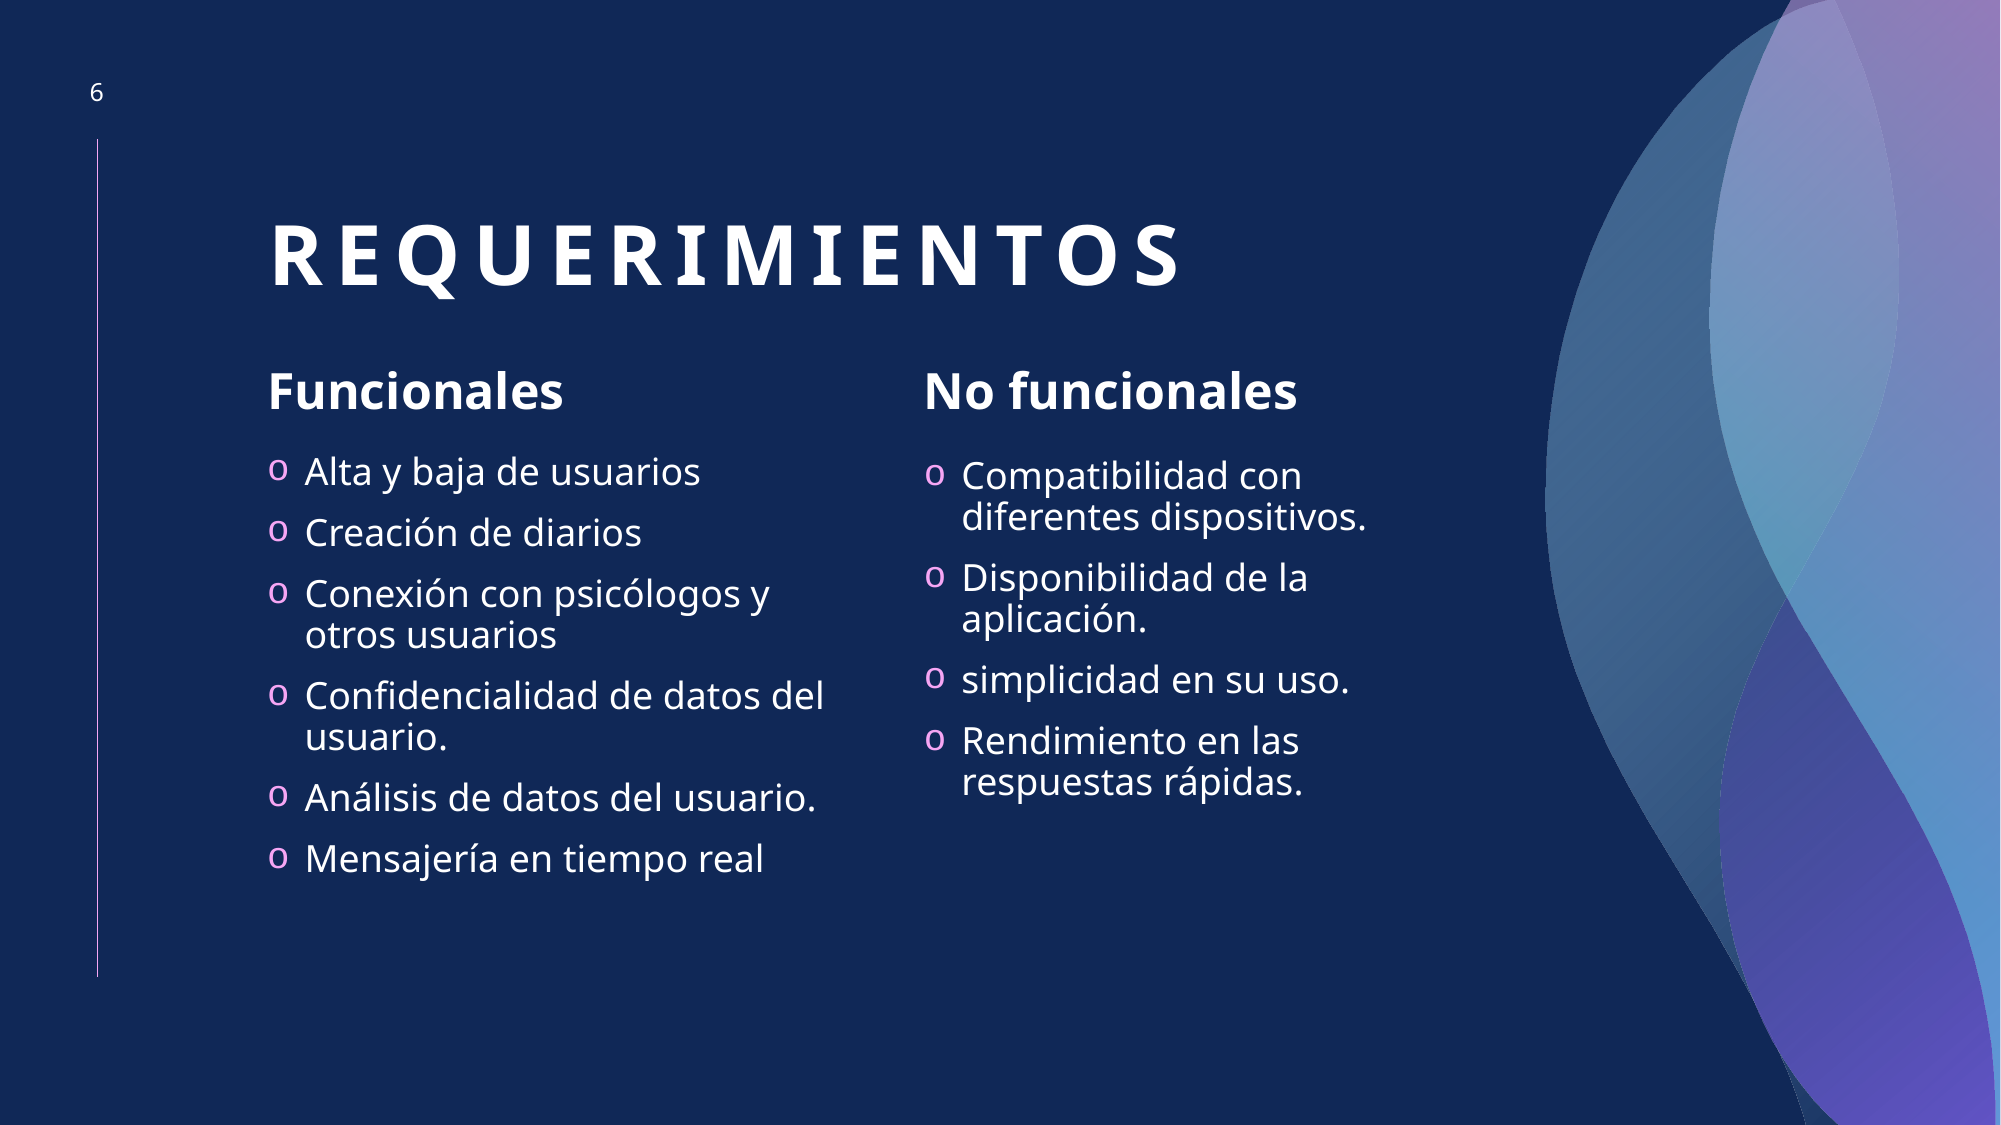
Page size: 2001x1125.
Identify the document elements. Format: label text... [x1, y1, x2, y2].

title requerimientos [253, 135, 1710, 311]
slide_number 6 [53, 67, 140, 119]
list Funcionales [251, 358, 846, 440]
list Alta y baja de usuarios Creación de diarios Conexión con psicólogos y otros usuarios Confidencialidad de datos del usuario. Análisis de datos del usuario. Mensajería en tiempo real [251, 445, 846, 989]
list No funcionales [908, 358, 1503, 440]
list Compatibilidad con diferentes dispositivos. Disponibilidad de la aplicación. simplicidad en su uso. Rendimiento en las respuestas rápidas. [908, 450, 1503, 873]
